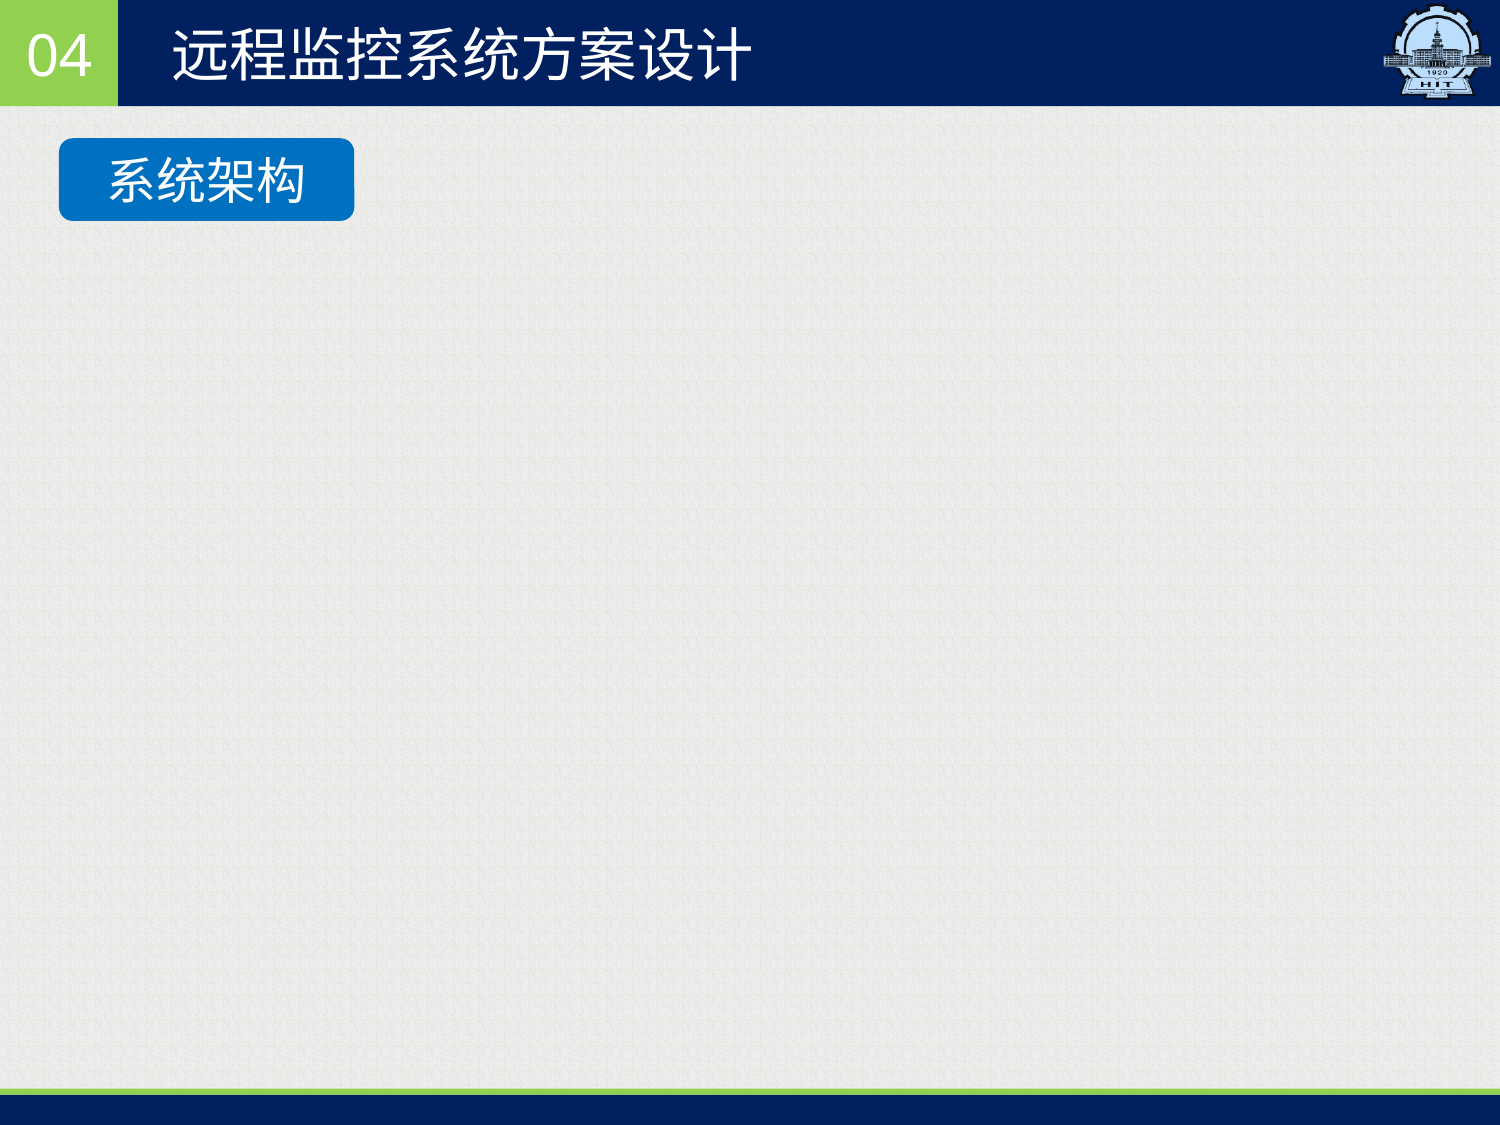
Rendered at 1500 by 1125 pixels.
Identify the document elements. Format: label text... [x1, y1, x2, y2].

text_box 系统架构 [58, 138, 355, 221]
list 远程监控系统方案设计 [156, 0, 1361, 107]
list 04 [0, 0, 119, 107]
picture [0, 107, 1500, 1088]
